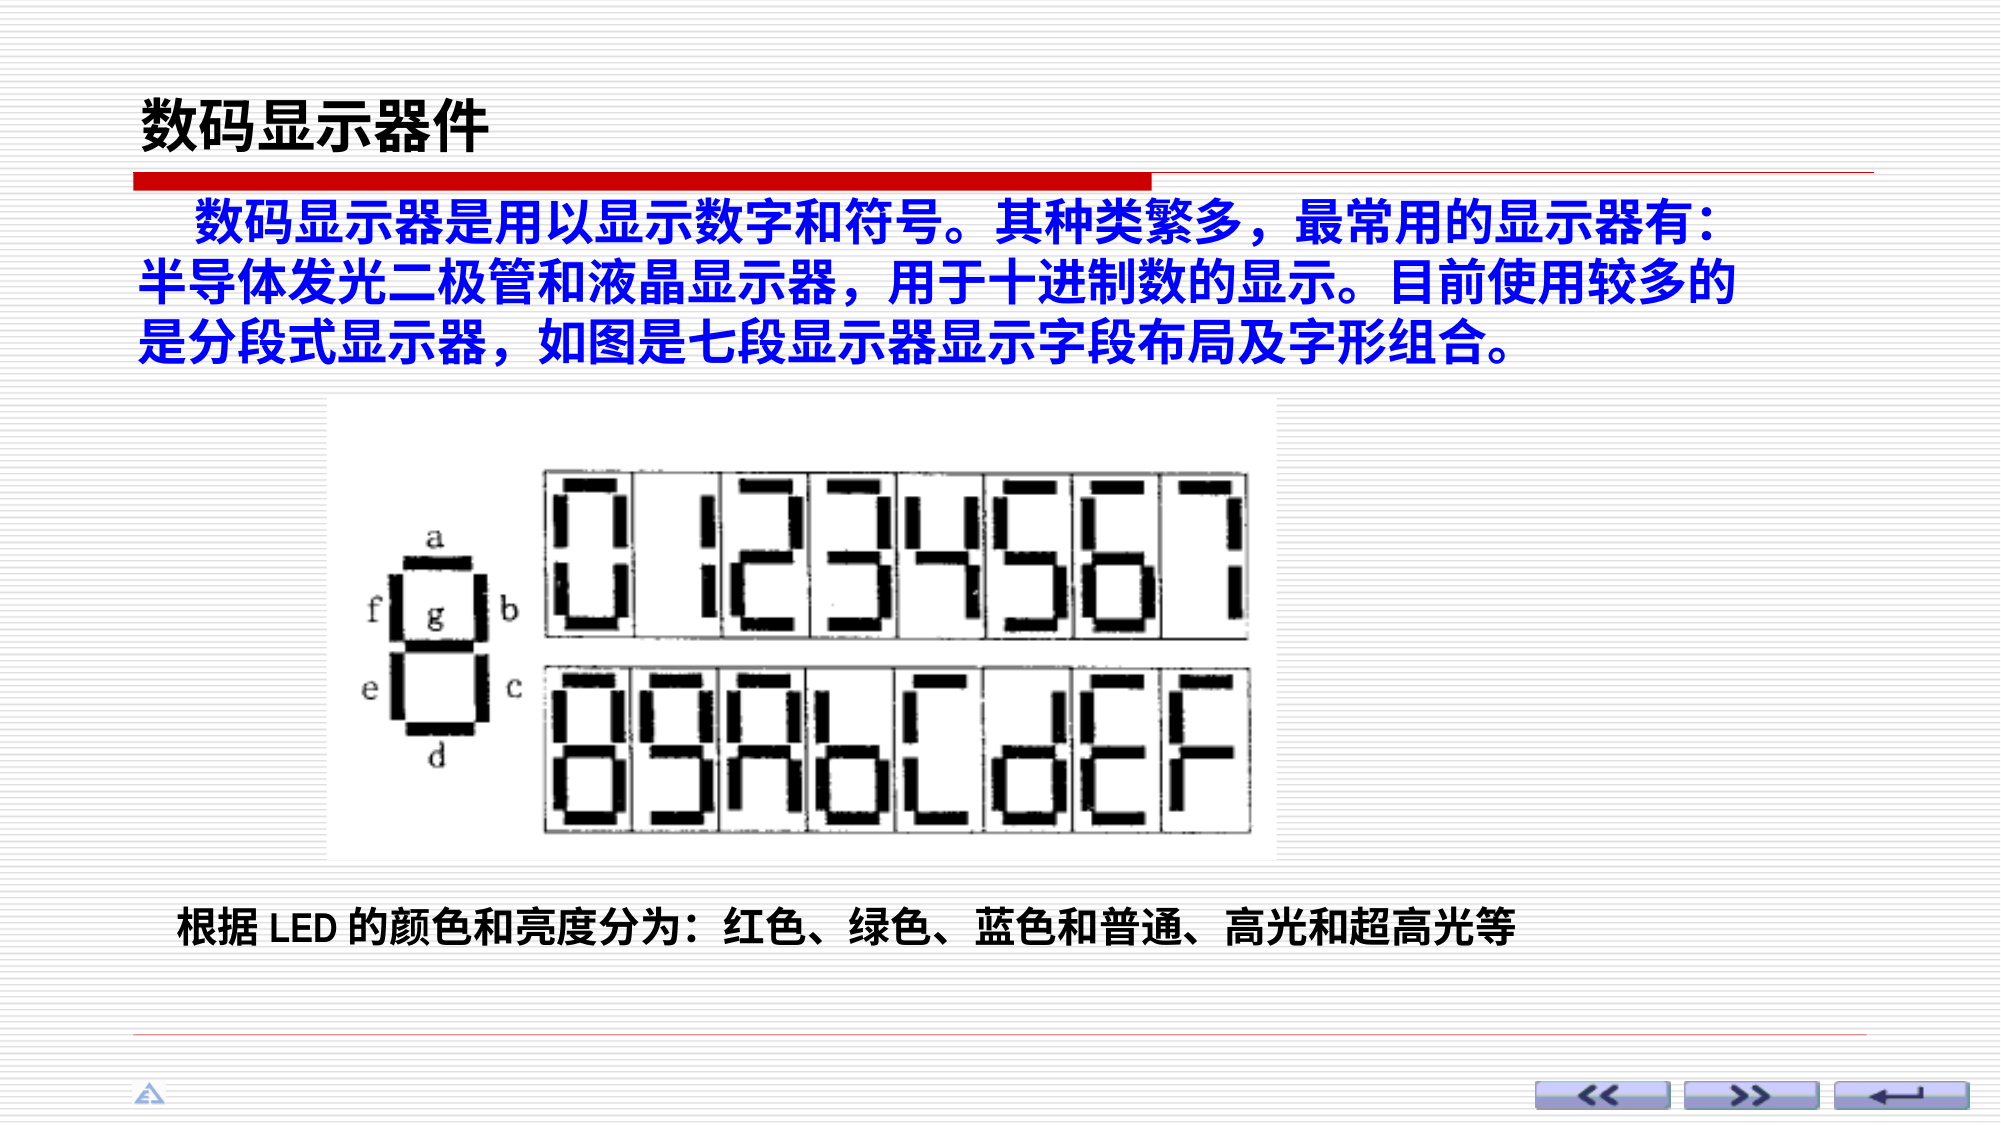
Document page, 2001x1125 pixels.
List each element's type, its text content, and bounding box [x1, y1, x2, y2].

text_box 根据LED的颜色和亮度分为：红色、绿色、蓝色和普通、高光和超高光等 [161, 893, 1745, 958]
picture [0, 0, 2001, 1125]
title 数码显示器件 [125, 42, 1876, 167]
text_box 数码显示器是用以显示数字和符号。其种类繁多，最常用的显示器有：半导体发光二极管和液晶显示器，用于十进制数的显示。目前使用较多的是分段式显示器，如图是七段显示器显示字段布局及字形组合。 [122, 183, 1765, 379]
